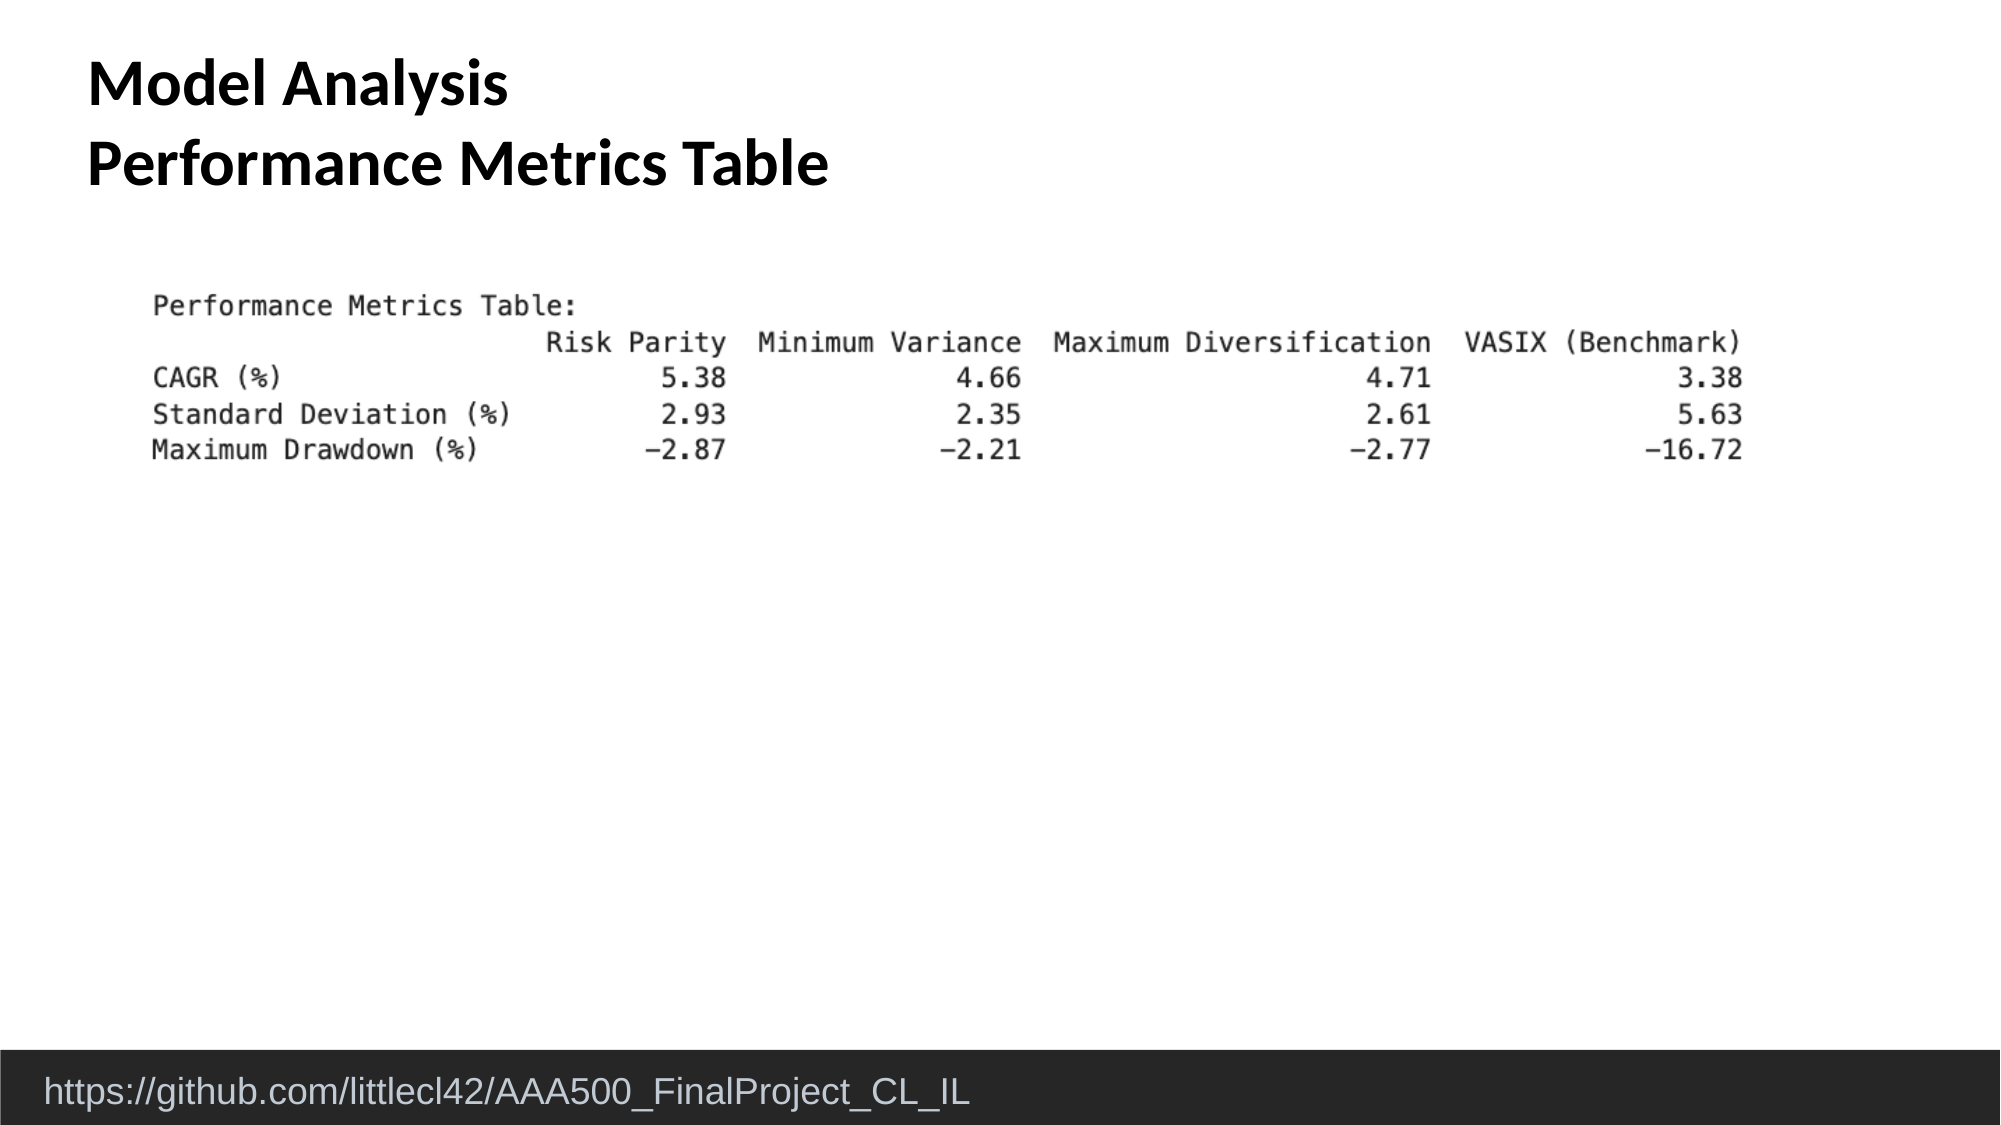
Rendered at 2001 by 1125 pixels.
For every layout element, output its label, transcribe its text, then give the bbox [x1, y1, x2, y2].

text_box Model Analysis Performance Metrics Table [72, 31, 1927, 288]
text_box https://github.com/littlecl42/AAA500_FinalProject_CL_IL [28, 1059, 2000, 1120]
picture [120, 276, 1772, 496]
